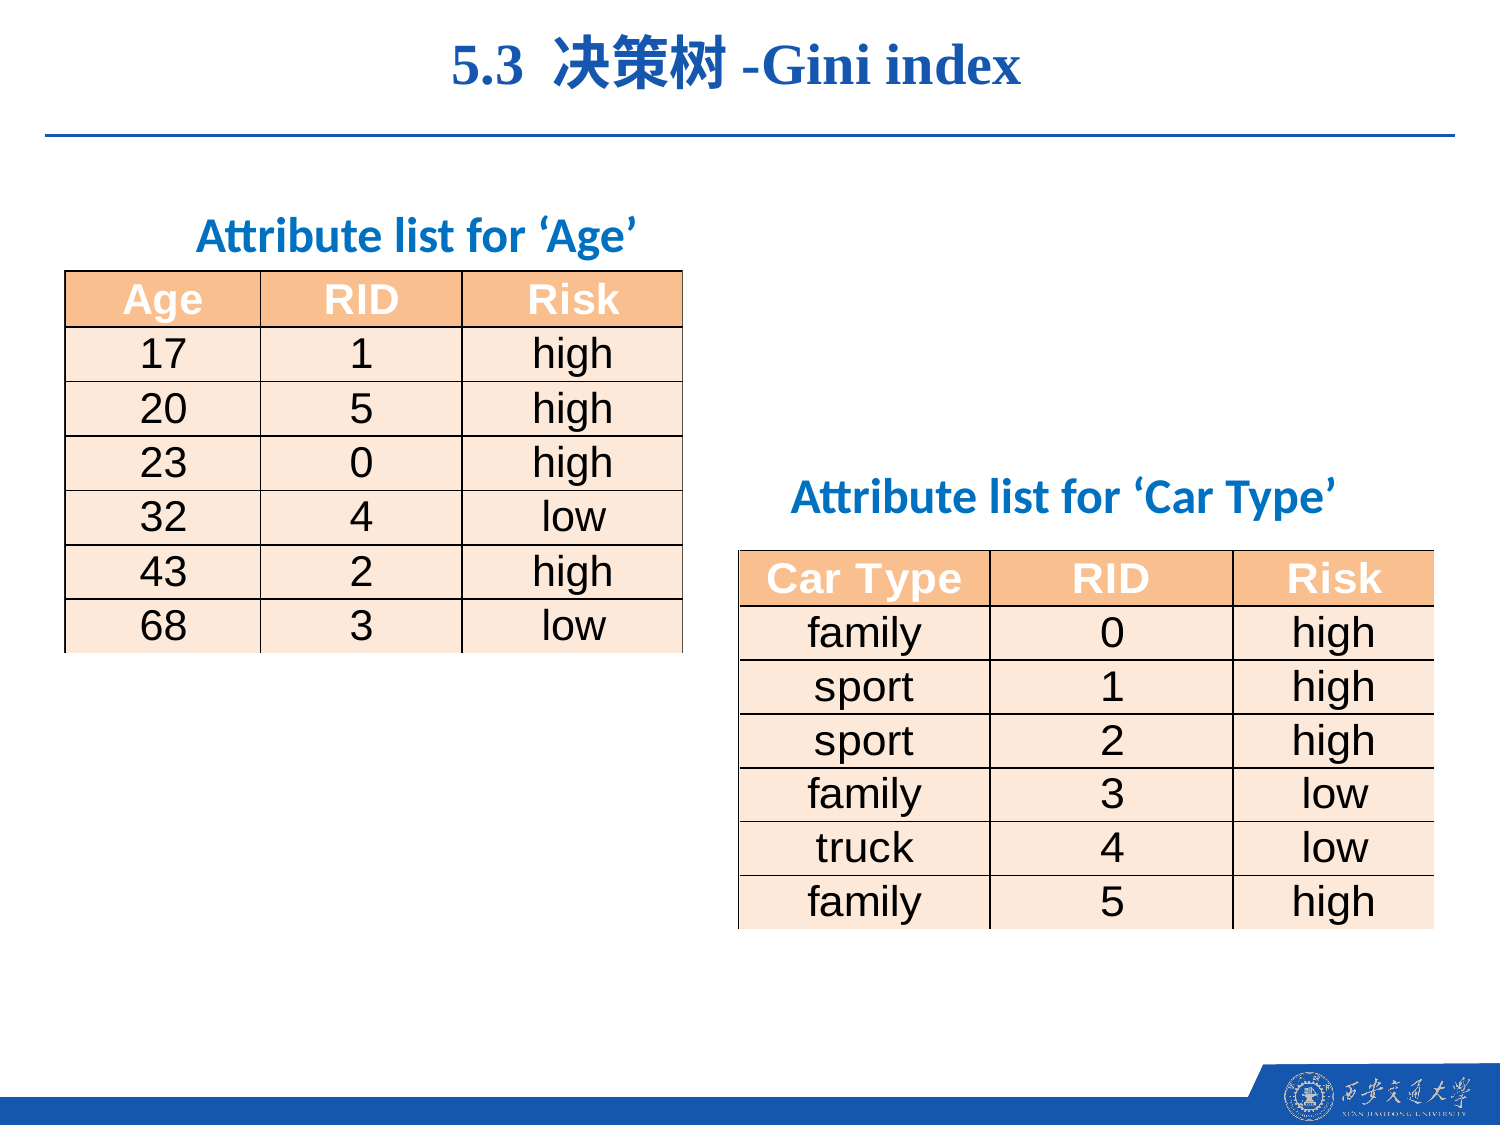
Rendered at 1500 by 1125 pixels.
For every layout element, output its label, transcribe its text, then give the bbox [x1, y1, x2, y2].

text_box Attribute list for ‘Age’ [180, 194, 654, 268]
text_box Attribute list for ‘Car Type’ [714, 456, 1415, 531]
text_box 5.3 决策树-Gini index [134, 19, 1340, 174]
picture [64, 270, 685, 655]
picture [737, 549, 1436, 931]
